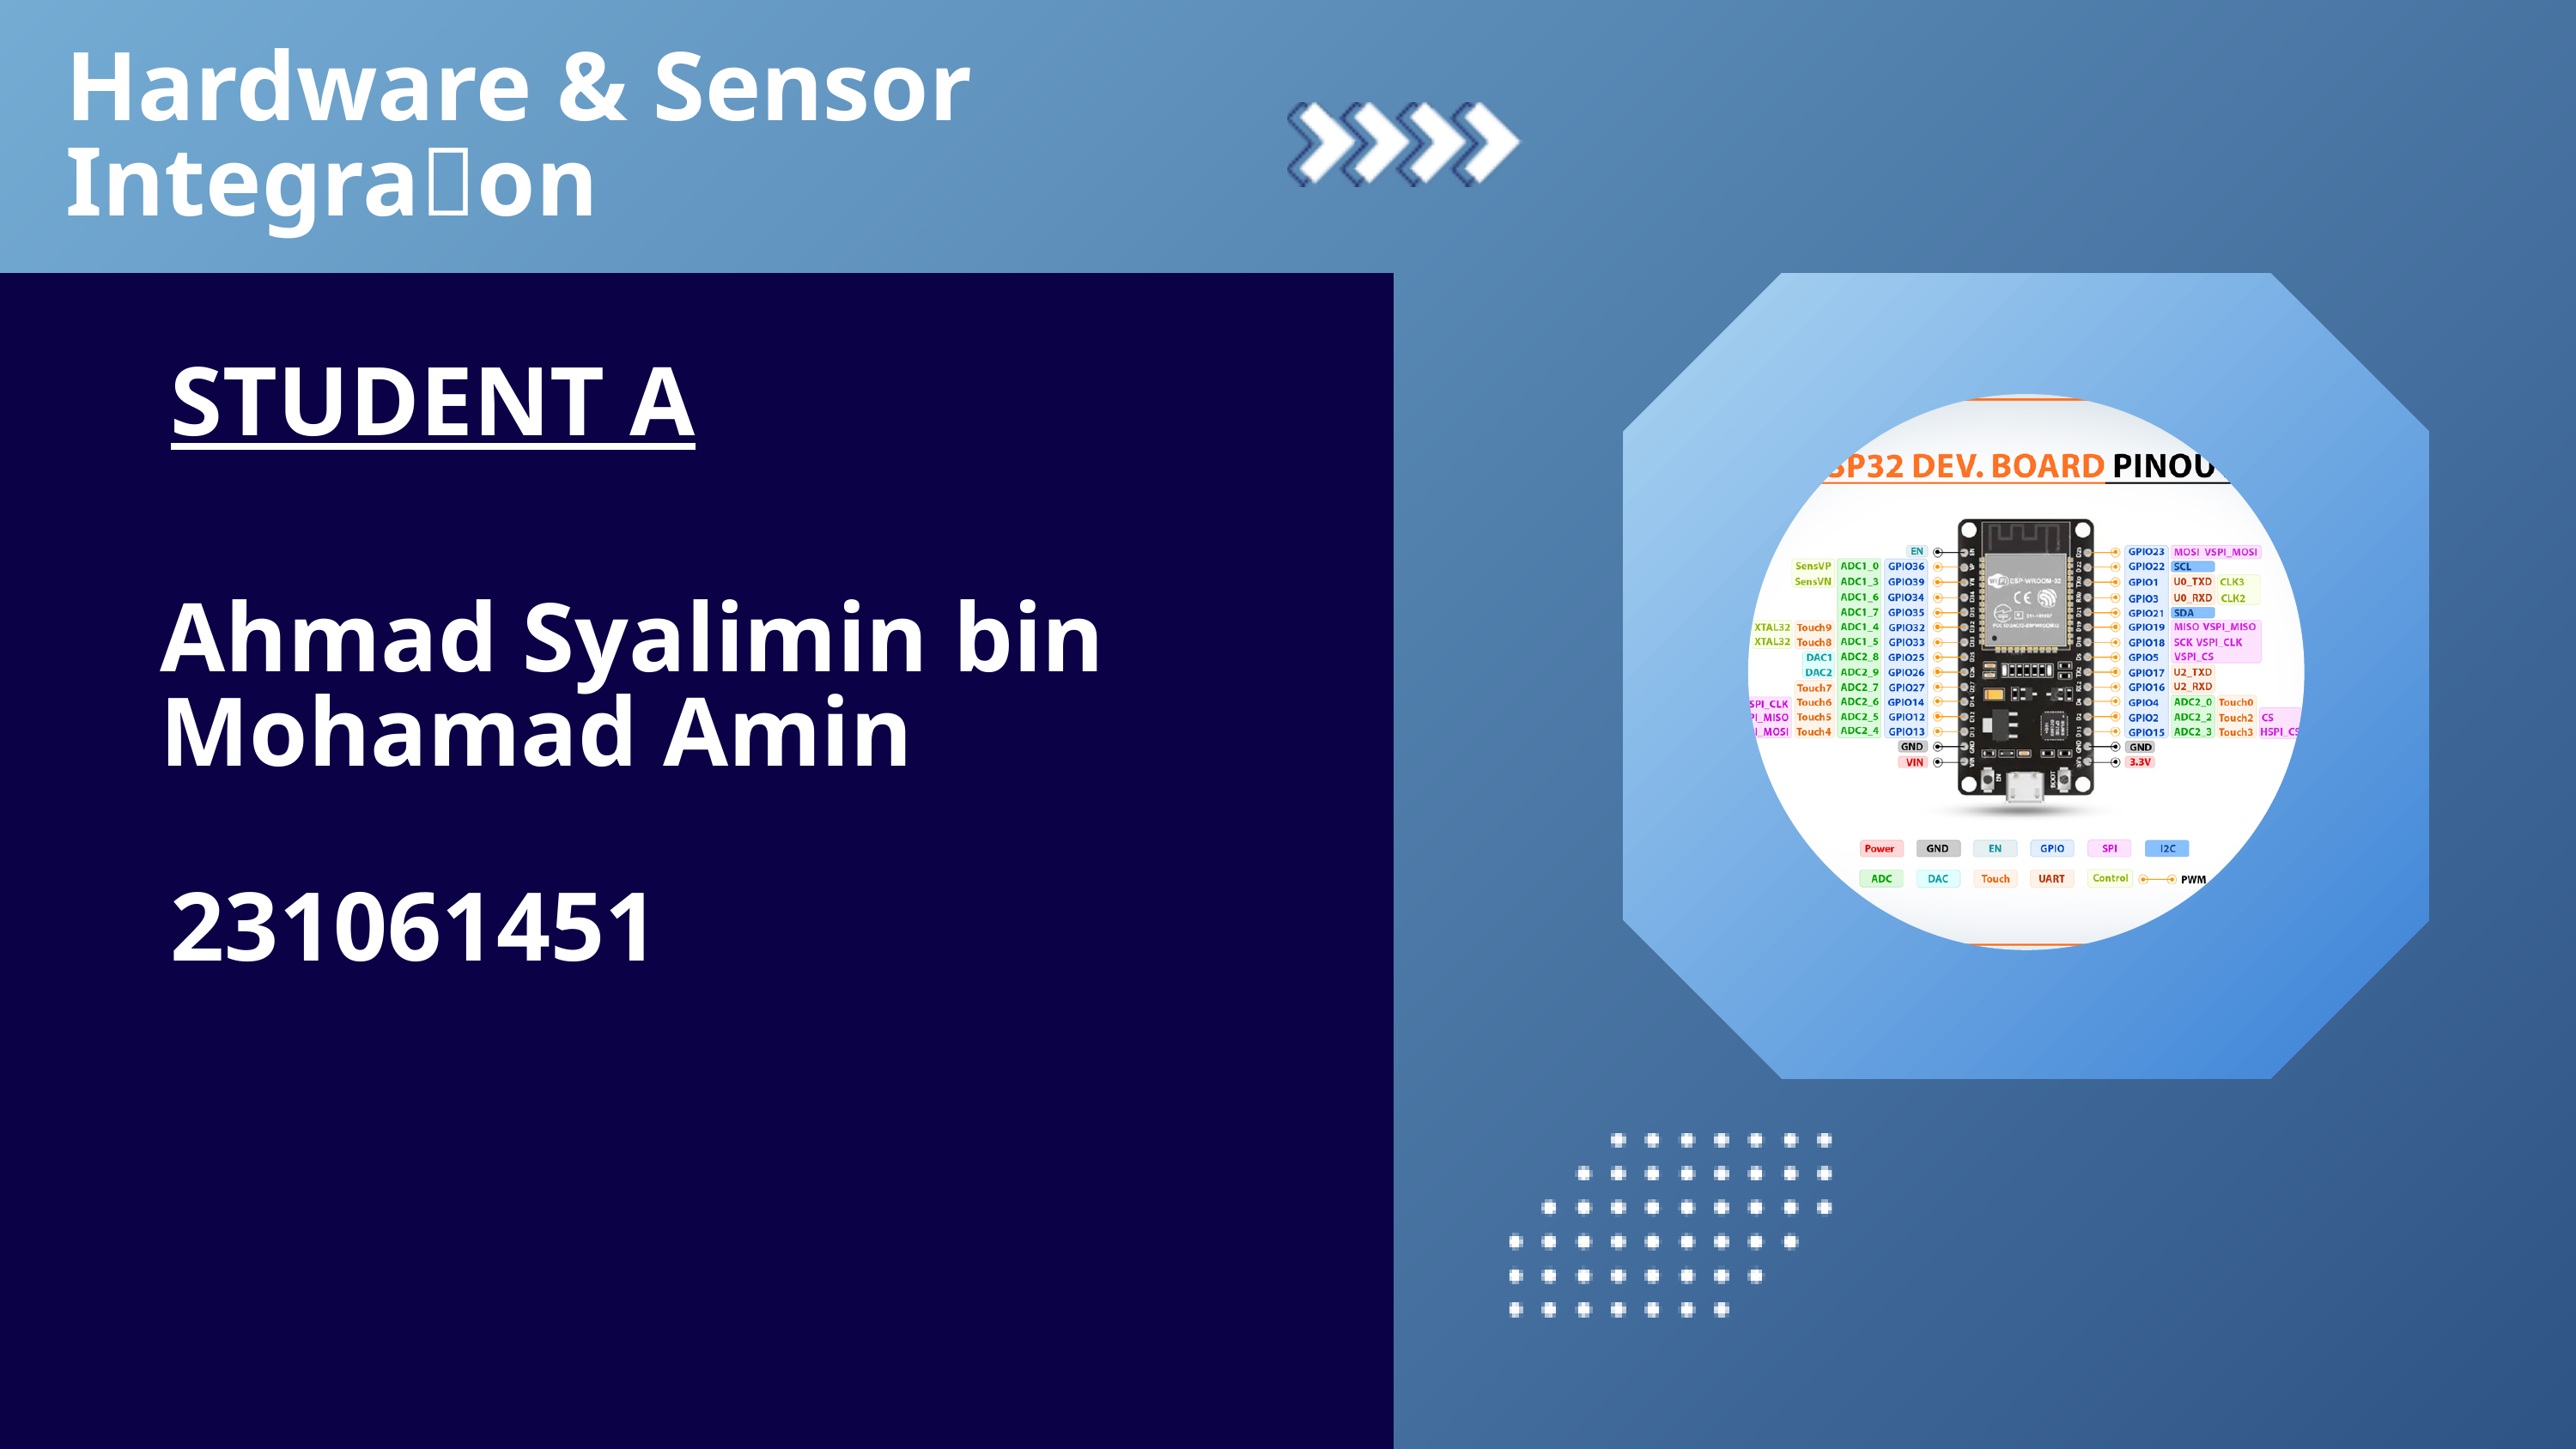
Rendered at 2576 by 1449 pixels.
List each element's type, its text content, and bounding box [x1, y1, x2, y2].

text_box [1287, 102, 1523, 187]
text_box [1509, 1133, 1832, 1318]
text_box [1747, 393, 2305, 951]
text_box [0, 272, 1394, 1449]
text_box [1623, 272, 2430, 1079]
text_box Hardware & Sensor Integra􀆟on [65, 45, 1159, 235]
